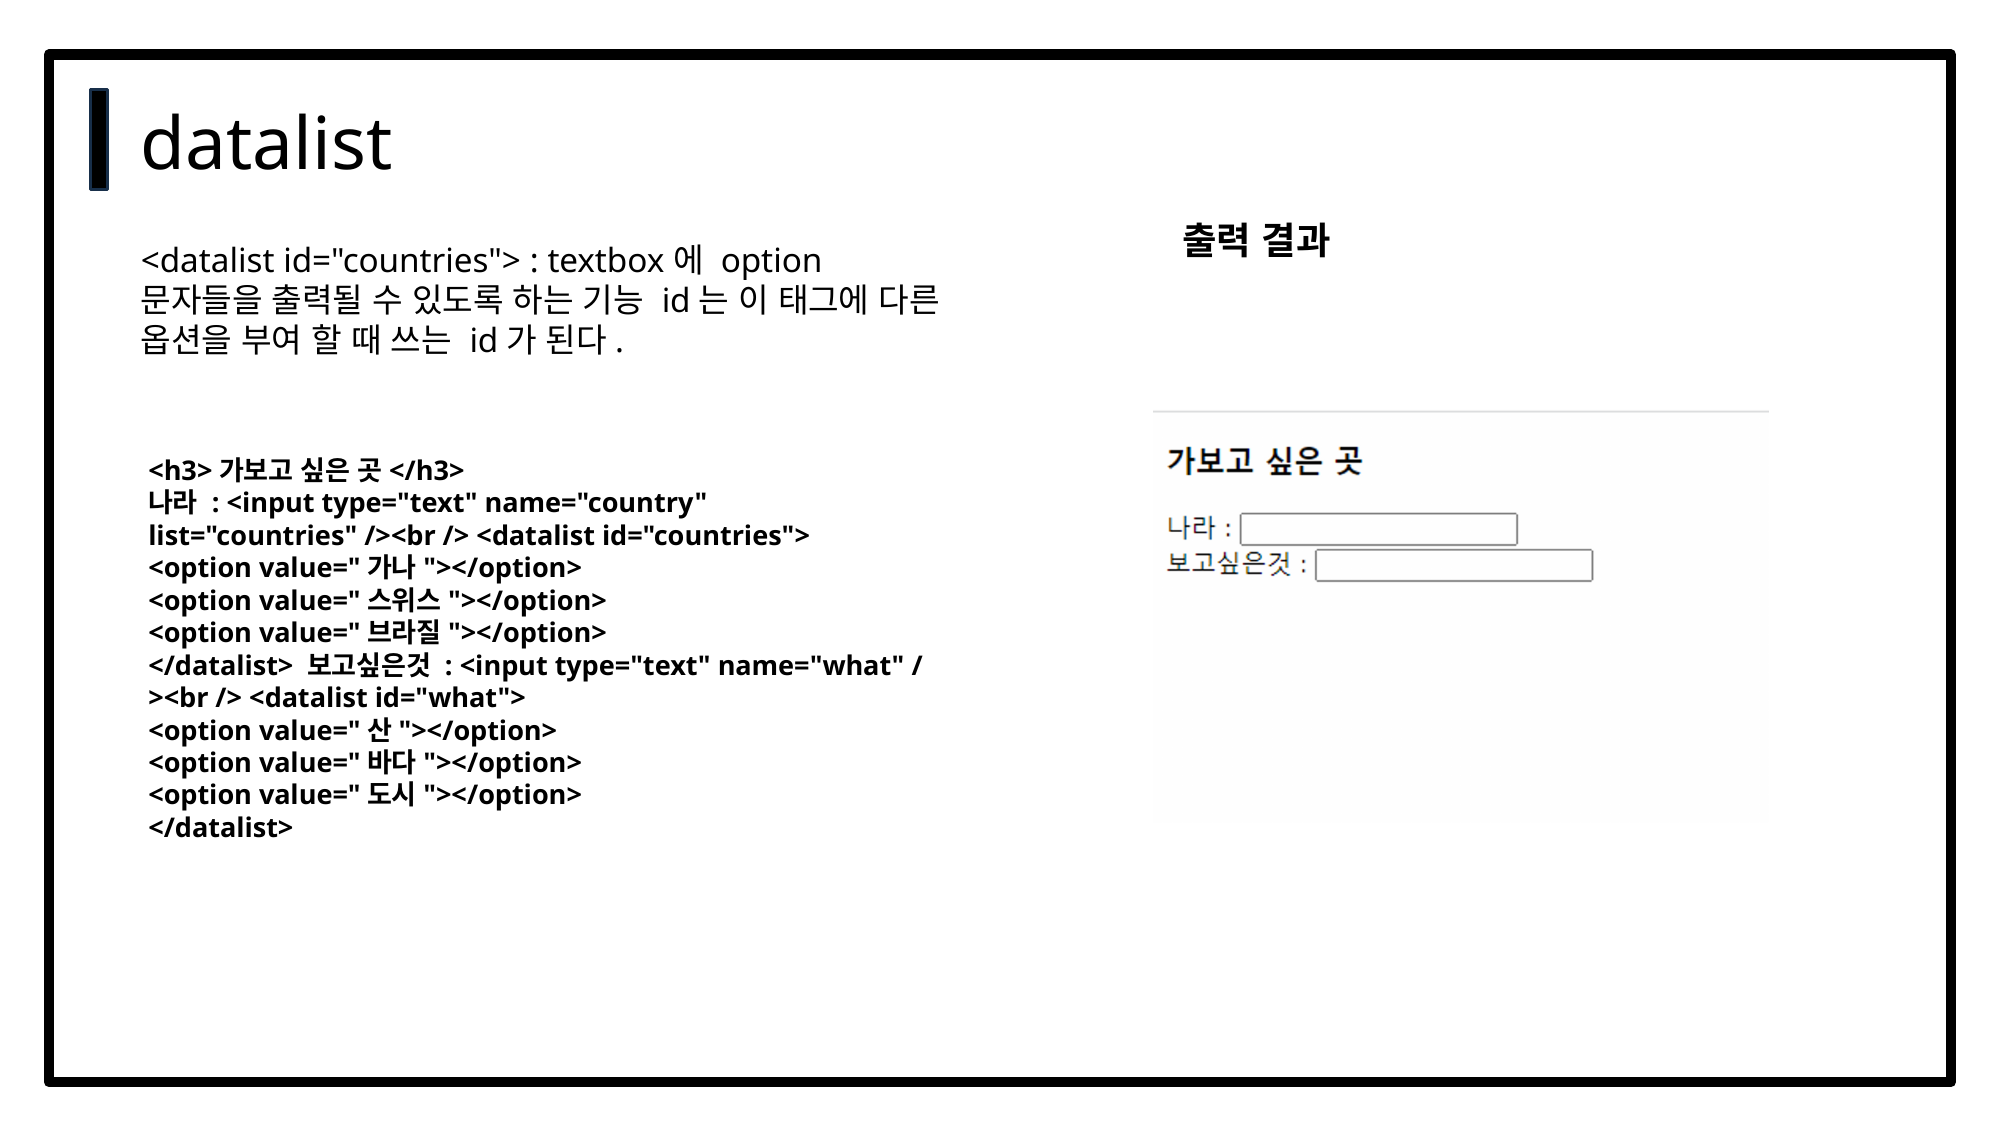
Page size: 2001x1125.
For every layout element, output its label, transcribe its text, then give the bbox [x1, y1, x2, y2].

picture [1153, 408, 1769, 824]
text_box <h3>가보고 싶은 곳</h3> 나라 : <input type="text" name="country" list="countries" /><br /> <datalist id="countries"> <option value="가나"></option> <option value="스위스"></option> <option value="브라질"></option> </datalist> 보고싶은것 : <input type="text" name="what" /><br /> <datalist id="what"> <option value="산"></option> <option value="바다"></option> <option value="도시"></option> </datalist> [133, 445, 969, 851]
text_box ㅅ [47, 53, 1952, 1084]
text_box 출력 결과 [1167, 209, 1346, 270]
text_box <datalist id="countries"> : textbox에 option 문자들을 출력될 수 있도록 하는 기능 id는 이 태그에 다른 옵션을 부여 할 때 쓰는 id가 된다. [125, 231, 975, 367]
text_box [89, 88, 109, 191]
text_box datalist [125, 89, 436, 192]
